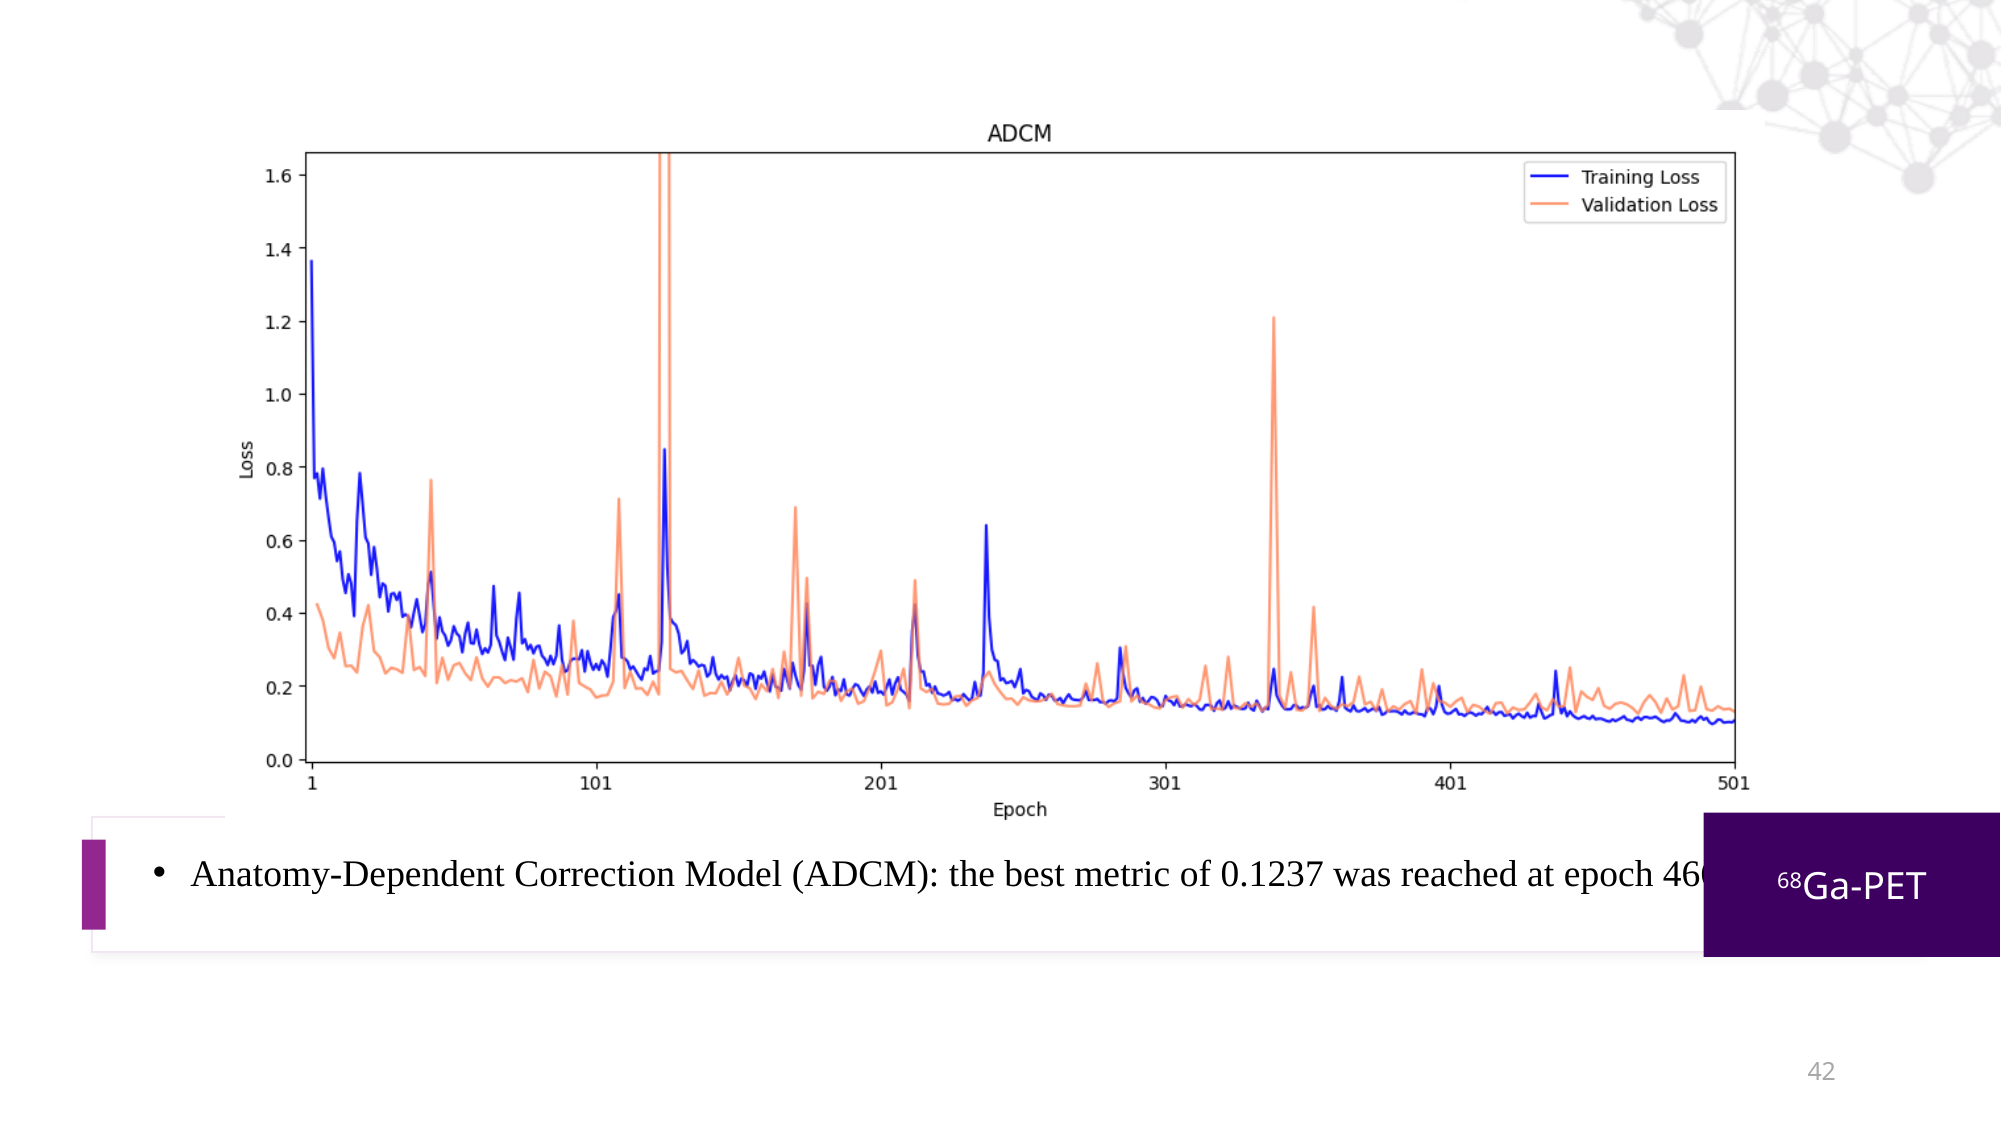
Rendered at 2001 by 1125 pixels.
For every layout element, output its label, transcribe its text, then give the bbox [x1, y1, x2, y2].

text_box 68Ga-PET [1703, 812, 2000, 958]
list Anatomy-Dependent Correction Model (ADCM): the best metric of 0.1237 was reached at epoch 466. [138, 836, 1703, 933]
picture [225, 110, 1765, 832]
slide_number 42 [1401, 1042, 1851, 1103]
